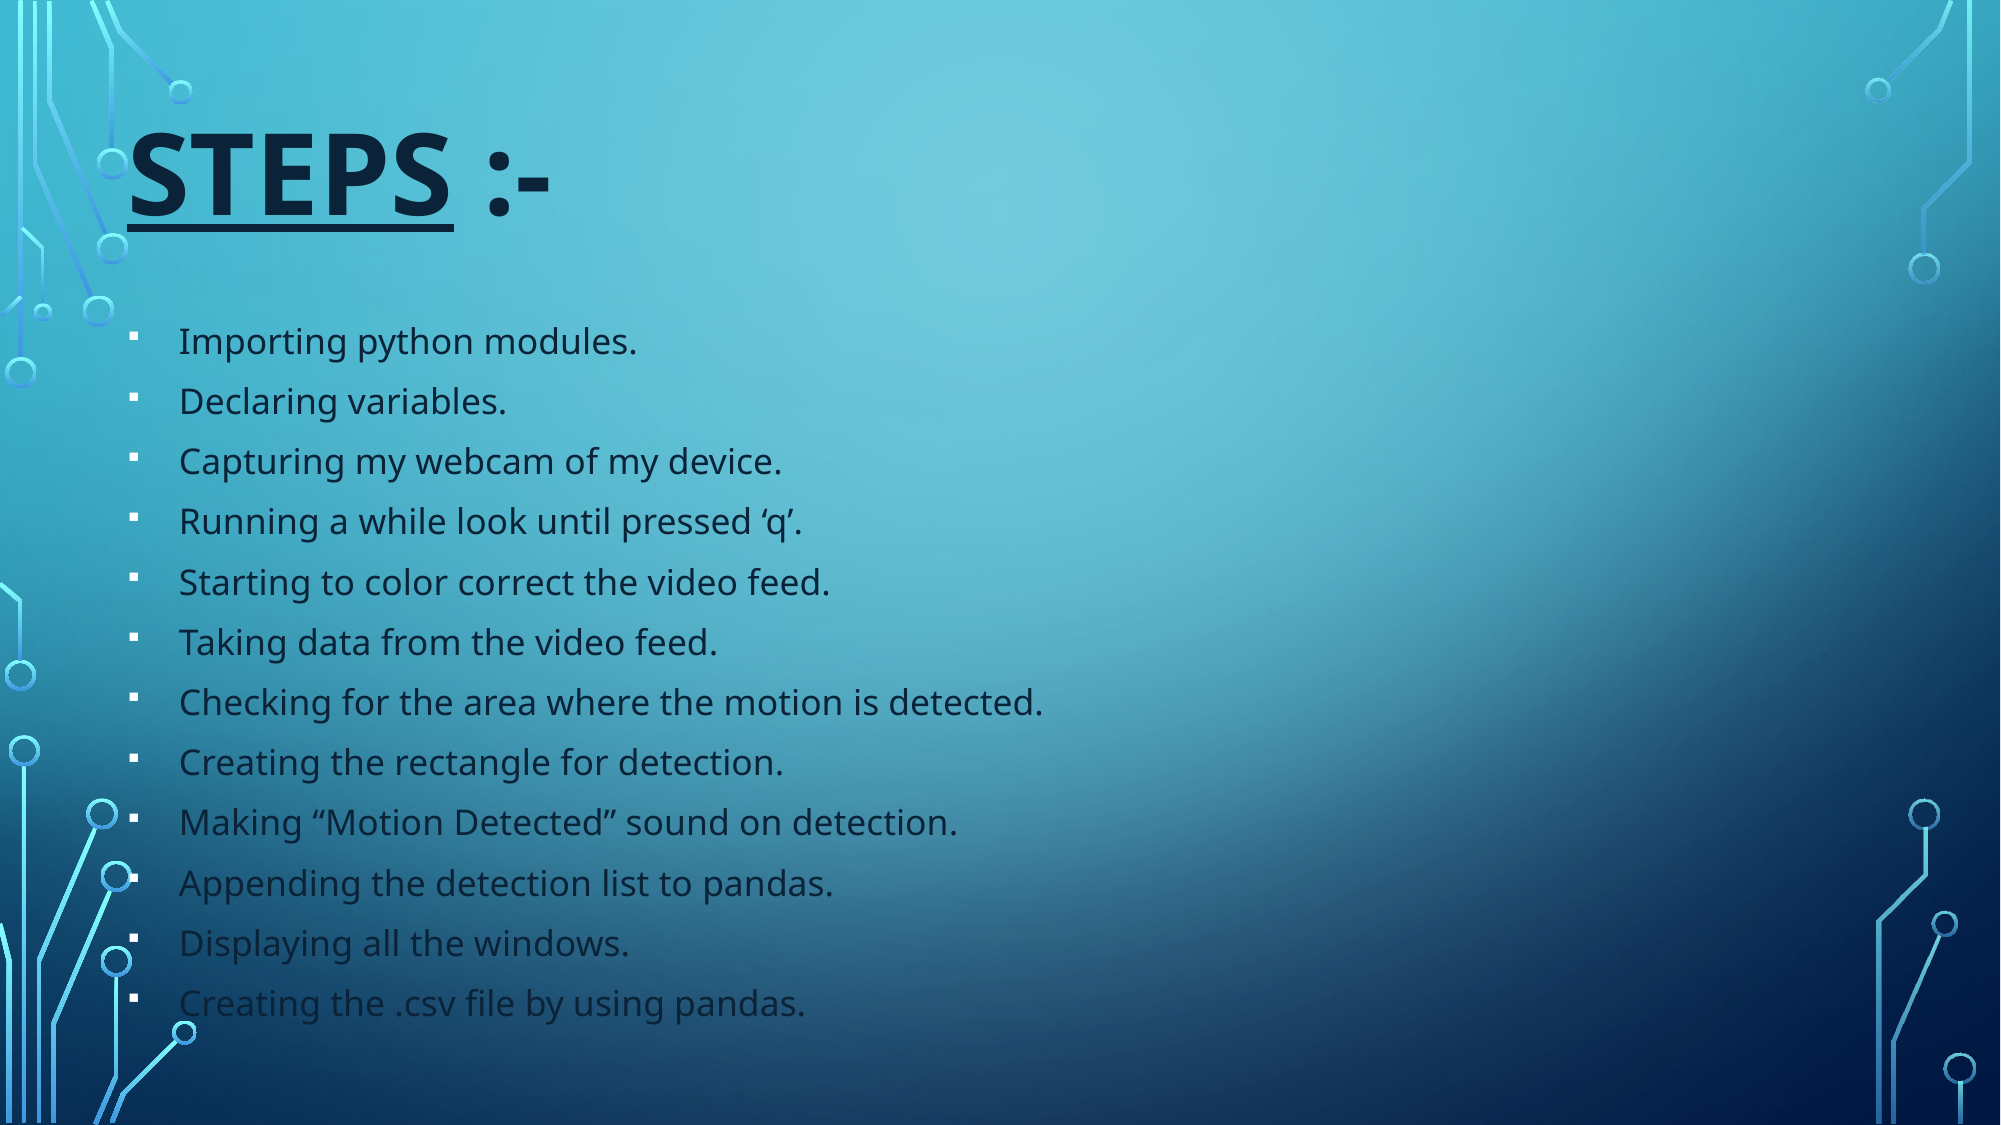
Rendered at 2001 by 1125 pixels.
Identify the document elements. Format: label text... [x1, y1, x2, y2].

text_box STEPS :- [112, 93, 1425, 247]
text_box Importing python modules. Declaring variables. Capturing my webcam of my device. Running a while look until pressed ‘q’. Starting to color correct the video feed. Taking data from the video feed. Checking for the area where the motion is detected. Creating the rectangle for detection. Making “Motion Detected” sound on detection. Appending the detection list to pandas. Displaying all the windows. Creating the .csv file by using pandas. [112, 310, 1812, 1033]
